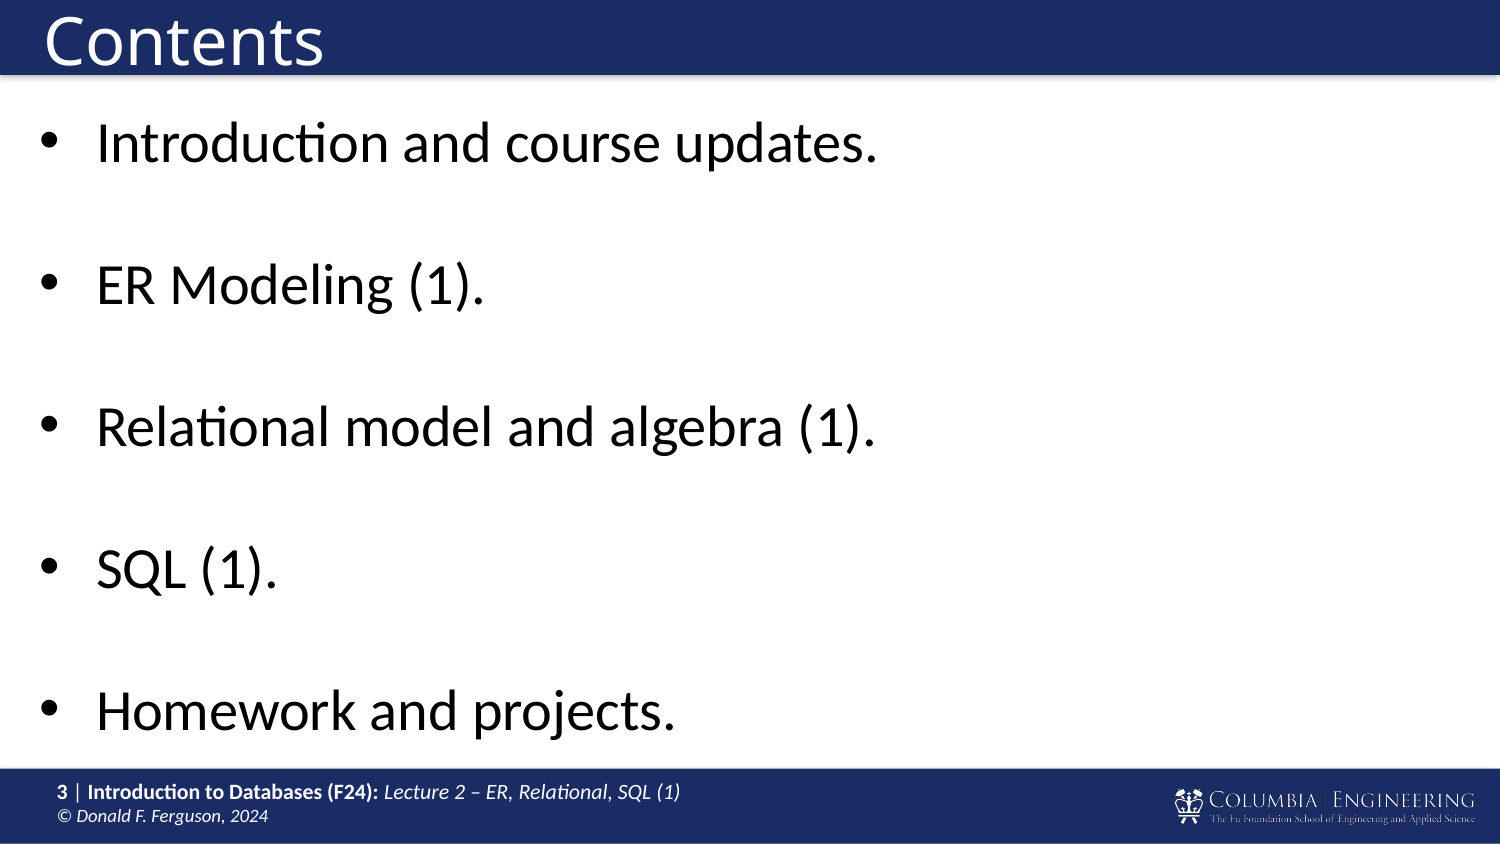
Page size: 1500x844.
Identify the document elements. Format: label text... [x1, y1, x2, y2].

list Introduction and course updates. ER Modeling (1). Relational model and algebra (1). SQL (1). Homework and projects. [24, 96, 1475, 722]
title Contents [28, 0, 1450, 73]
